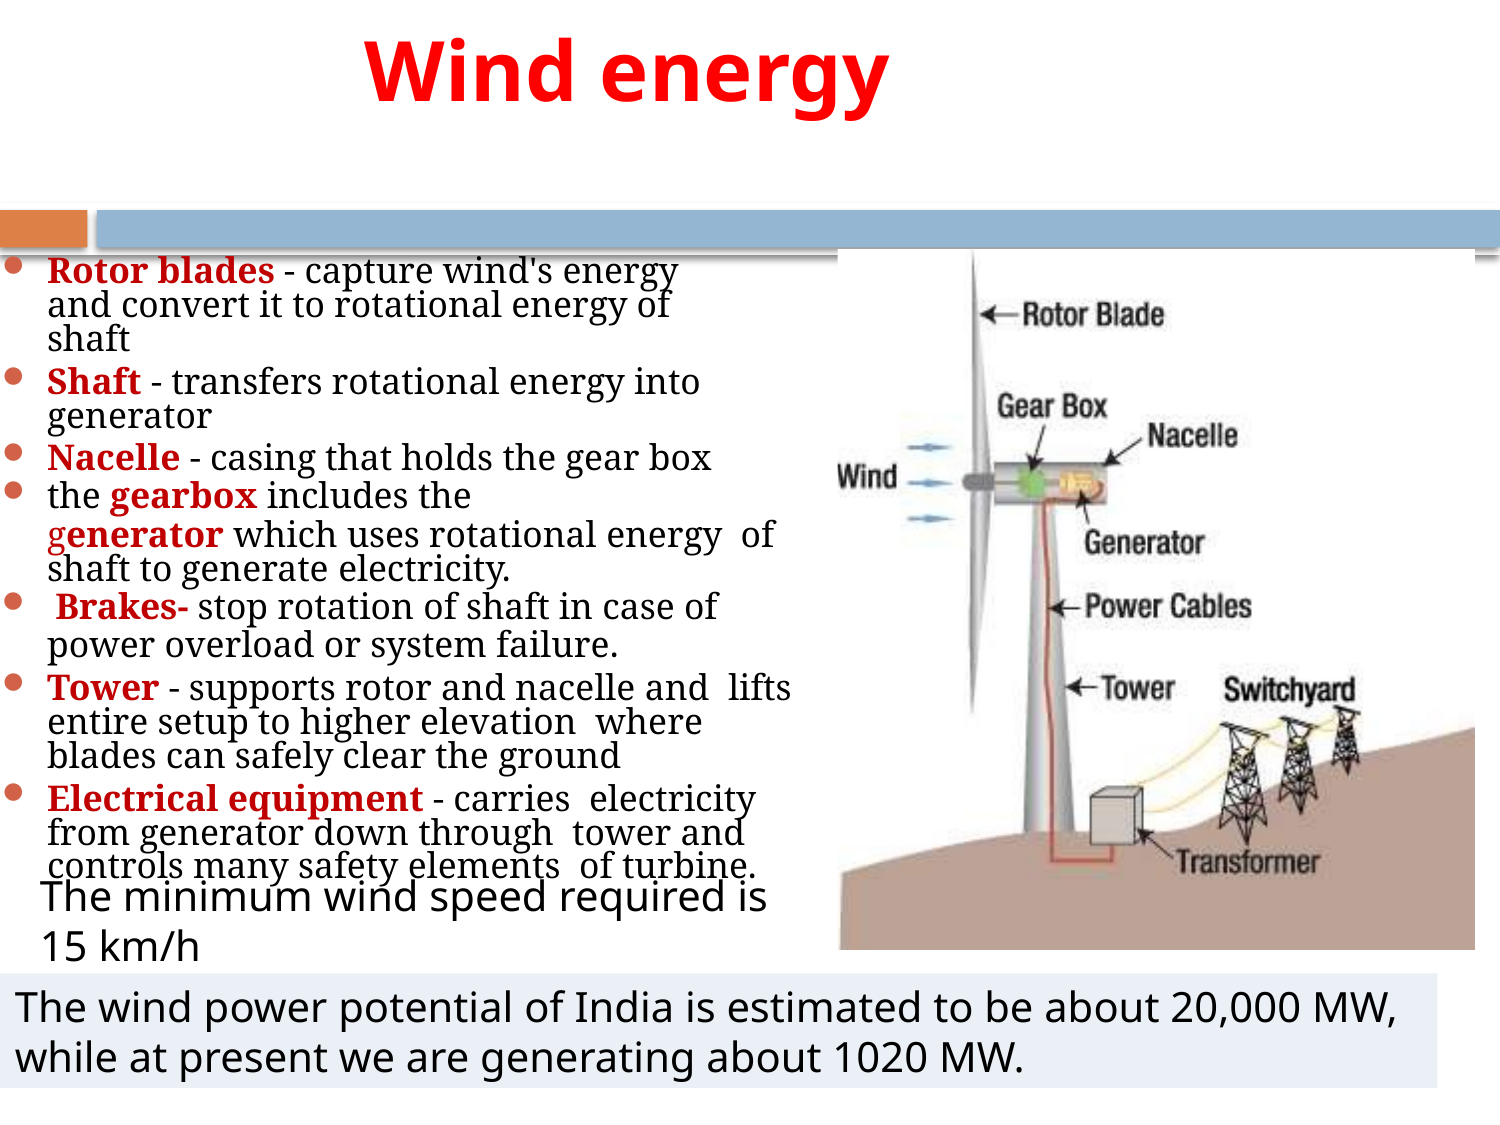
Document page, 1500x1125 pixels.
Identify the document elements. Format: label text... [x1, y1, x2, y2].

title Wind energy [137, 0, 1117, 163]
text_box [837, 249, 1475, 950]
text_box The wind power potential of India is estimated to be about 20,000 MW, while at present we are generating about 1020 MW. [0, 973, 1438, 1089]
text_box The minimum wind speed required is 15 km/h [24, 862, 813, 973]
text_box Rotor blades - capture wind's energy and convert it to rotational energy of shaft Shaft - transfers rotational energy into generator Nacelle - casing that holds the gear box the gearbox includes the generator which uses rotational energy of shaft to generate electricity. Brakes- stop rotation of shaft in case of power overload or system failure. Tower - supports rotor and nacelle and lifts entire setup to higher elevation where blades can safely clear the ground Electrical equipment - carries electricity from generator down through tower and controls many safety elements of turbine. [0, 246, 813, 886]
